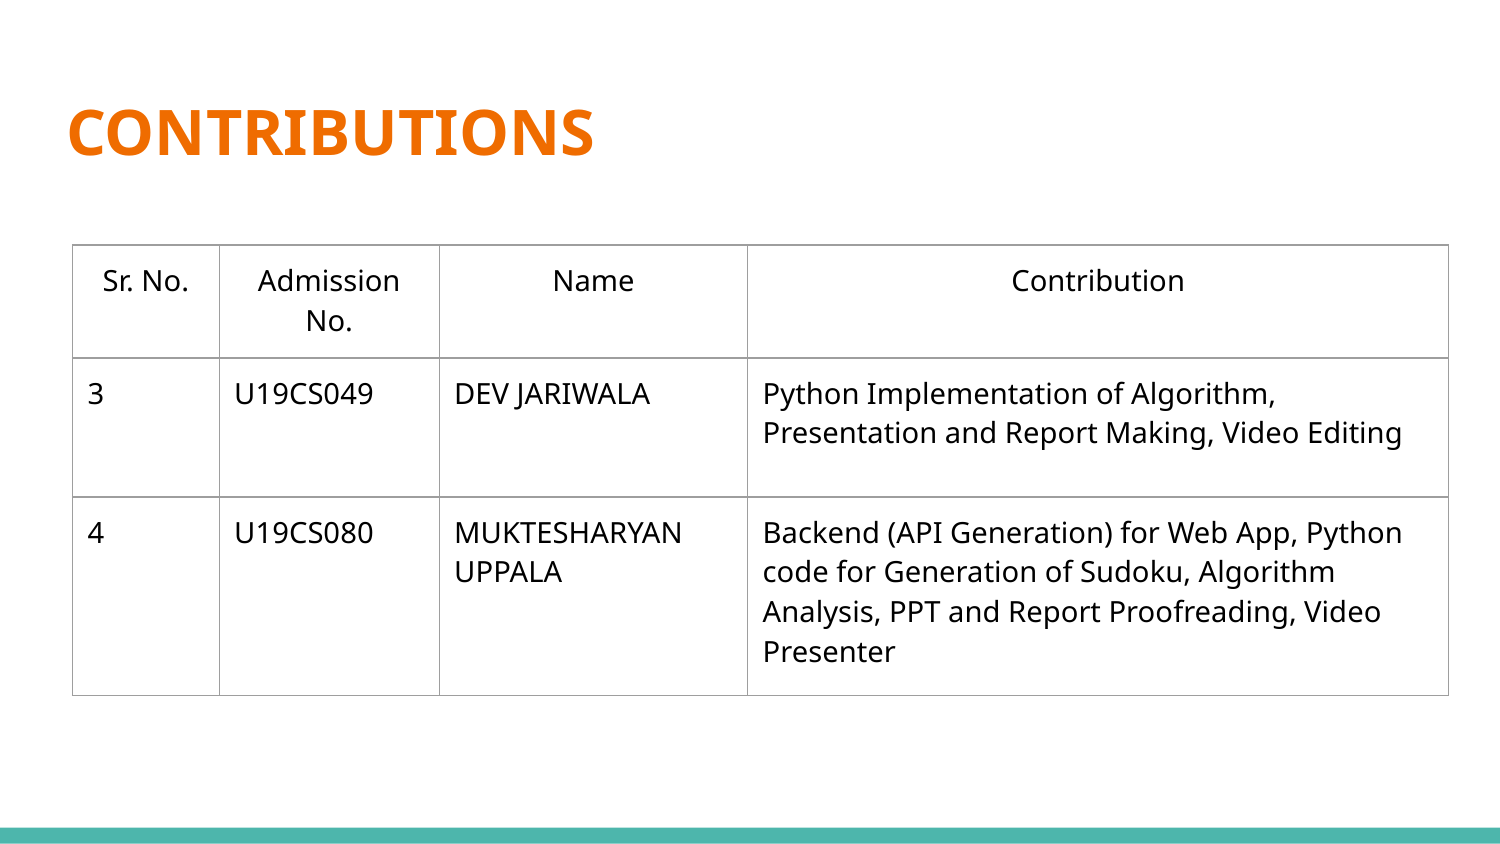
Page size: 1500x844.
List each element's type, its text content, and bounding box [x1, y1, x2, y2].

table_cell DEV JARIWALA [440, 359, 747, 496]
table_cell MUKTESHARYAN UPPALA [440, 498, 747, 695]
title CONTRIBUTIONS [51, 72, 1449, 189]
table_header Contribution [748, 246, 1448, 357]
table_cell 4 [73, 498, 219, 695]
table_header Admission No. [220, 246, 439, 357]
table_cell Backend (API Generation) for Web App, Python code for Generation of Sudoku, Algorithm Analysis, PPT and Report Proofreading, Video Presenter [748, 498, 1448, 695]
table_cell Python Implementation of Algorithm, Presentation and Report Making, Video Editing [748, 359, 1448, 496]
table_header Name [440, 246, 747, 357]
table_header Sr. No. [73, 246, 219, 357]
table_cell U19CS080 [220, 498, 439, 695]
table_cell 3 [73, 359, 219, 496]
table_cell U19CS049 [220, 359, 439, 496]
